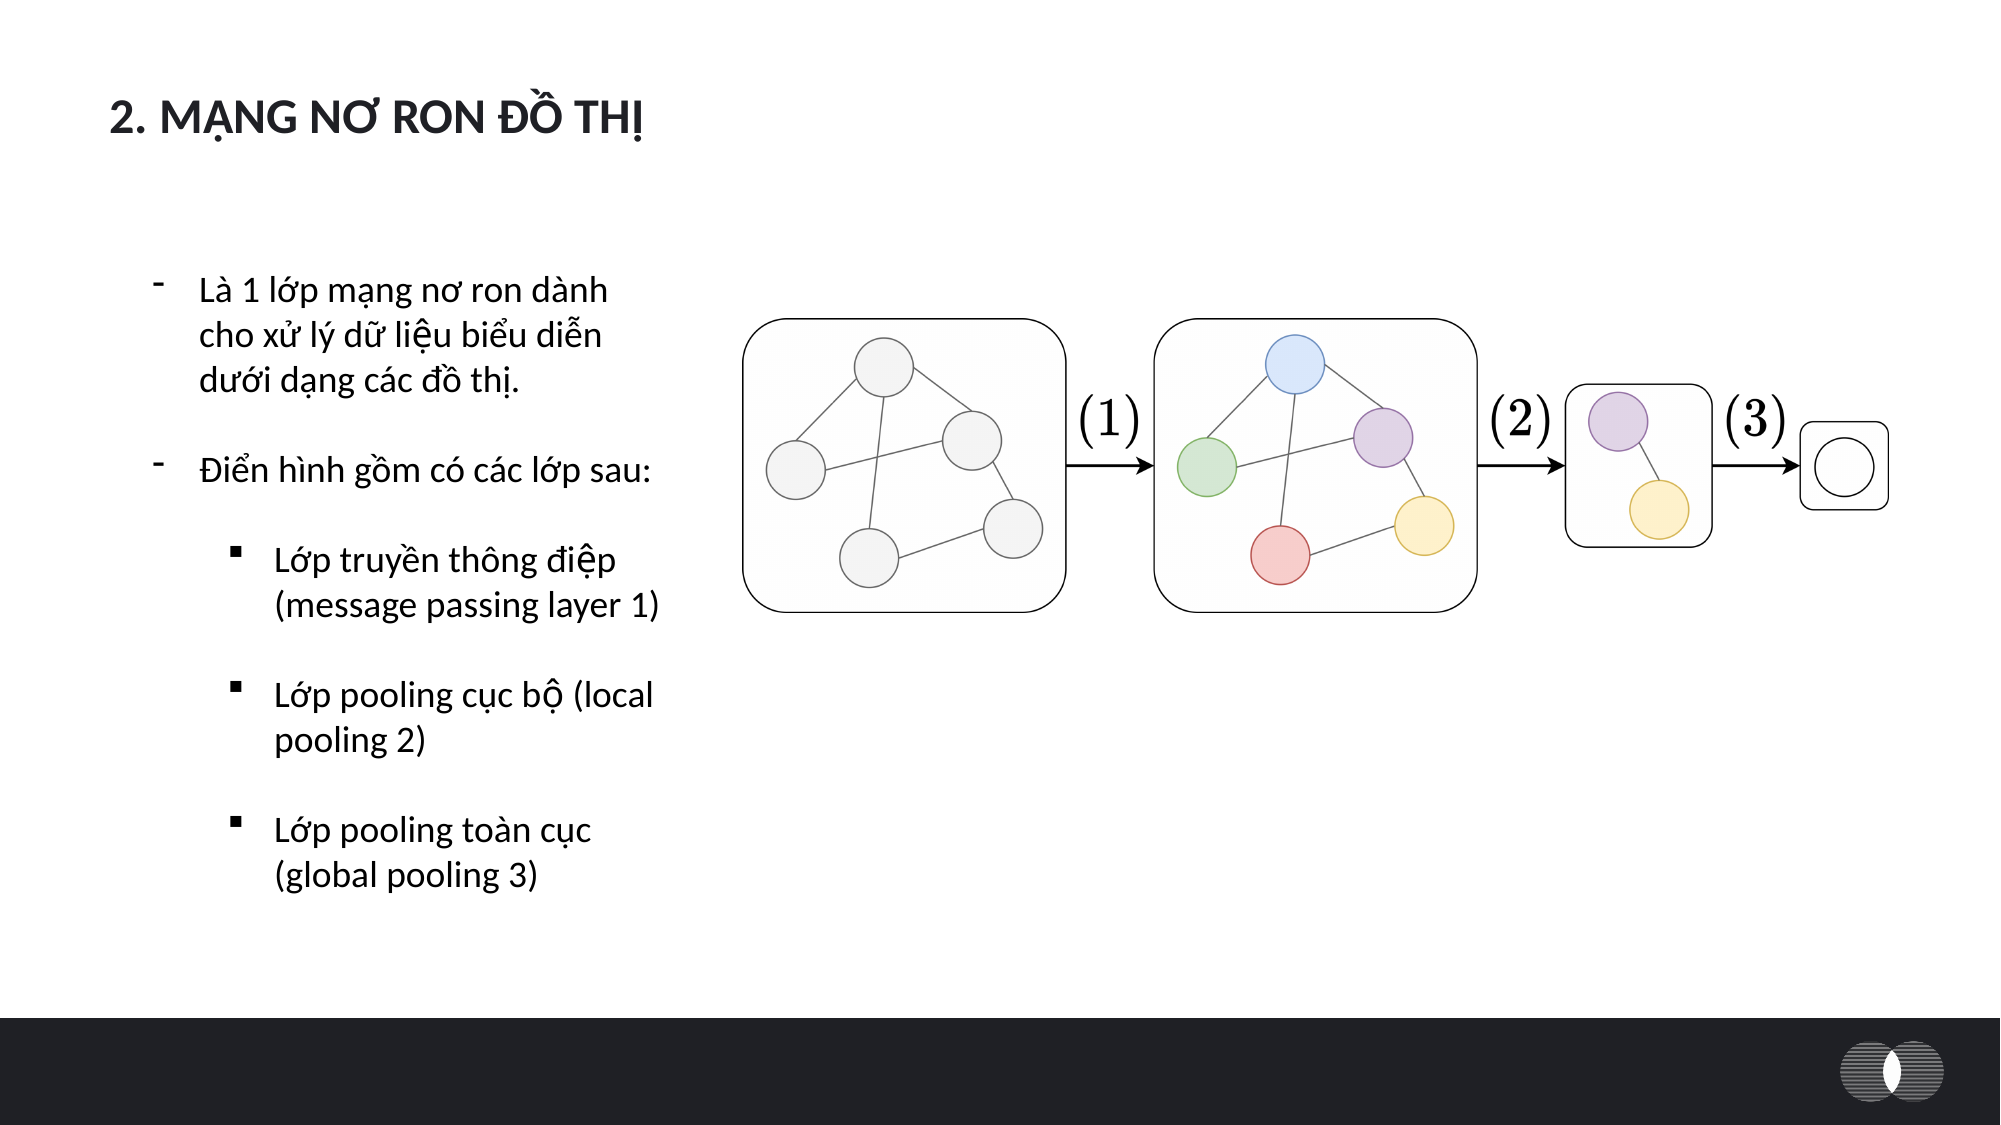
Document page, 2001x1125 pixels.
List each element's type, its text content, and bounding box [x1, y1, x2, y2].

text_box 2. MẠNG NƠ RON ĐỒ THỊ [94, 76, 1186, 152]
picture [1840, 1041, 1944, 1102]
text_box Là 1 lớp mạng nơ ron dành cho xử lý dữ liệu biểu diễn dưới dạng các đồ thị. Điển hình gồm có các lớp sau: Lớp truyền thông điệp (message passing layer 1) Lớp pooling cục bộ (local pooling 2) Lớp pooling toàn cục (global pooling 3) [137, 257, 683, 902]
picture [742, 318, 1889, 614]
text_box [0, 1018, 2000, 1125]
